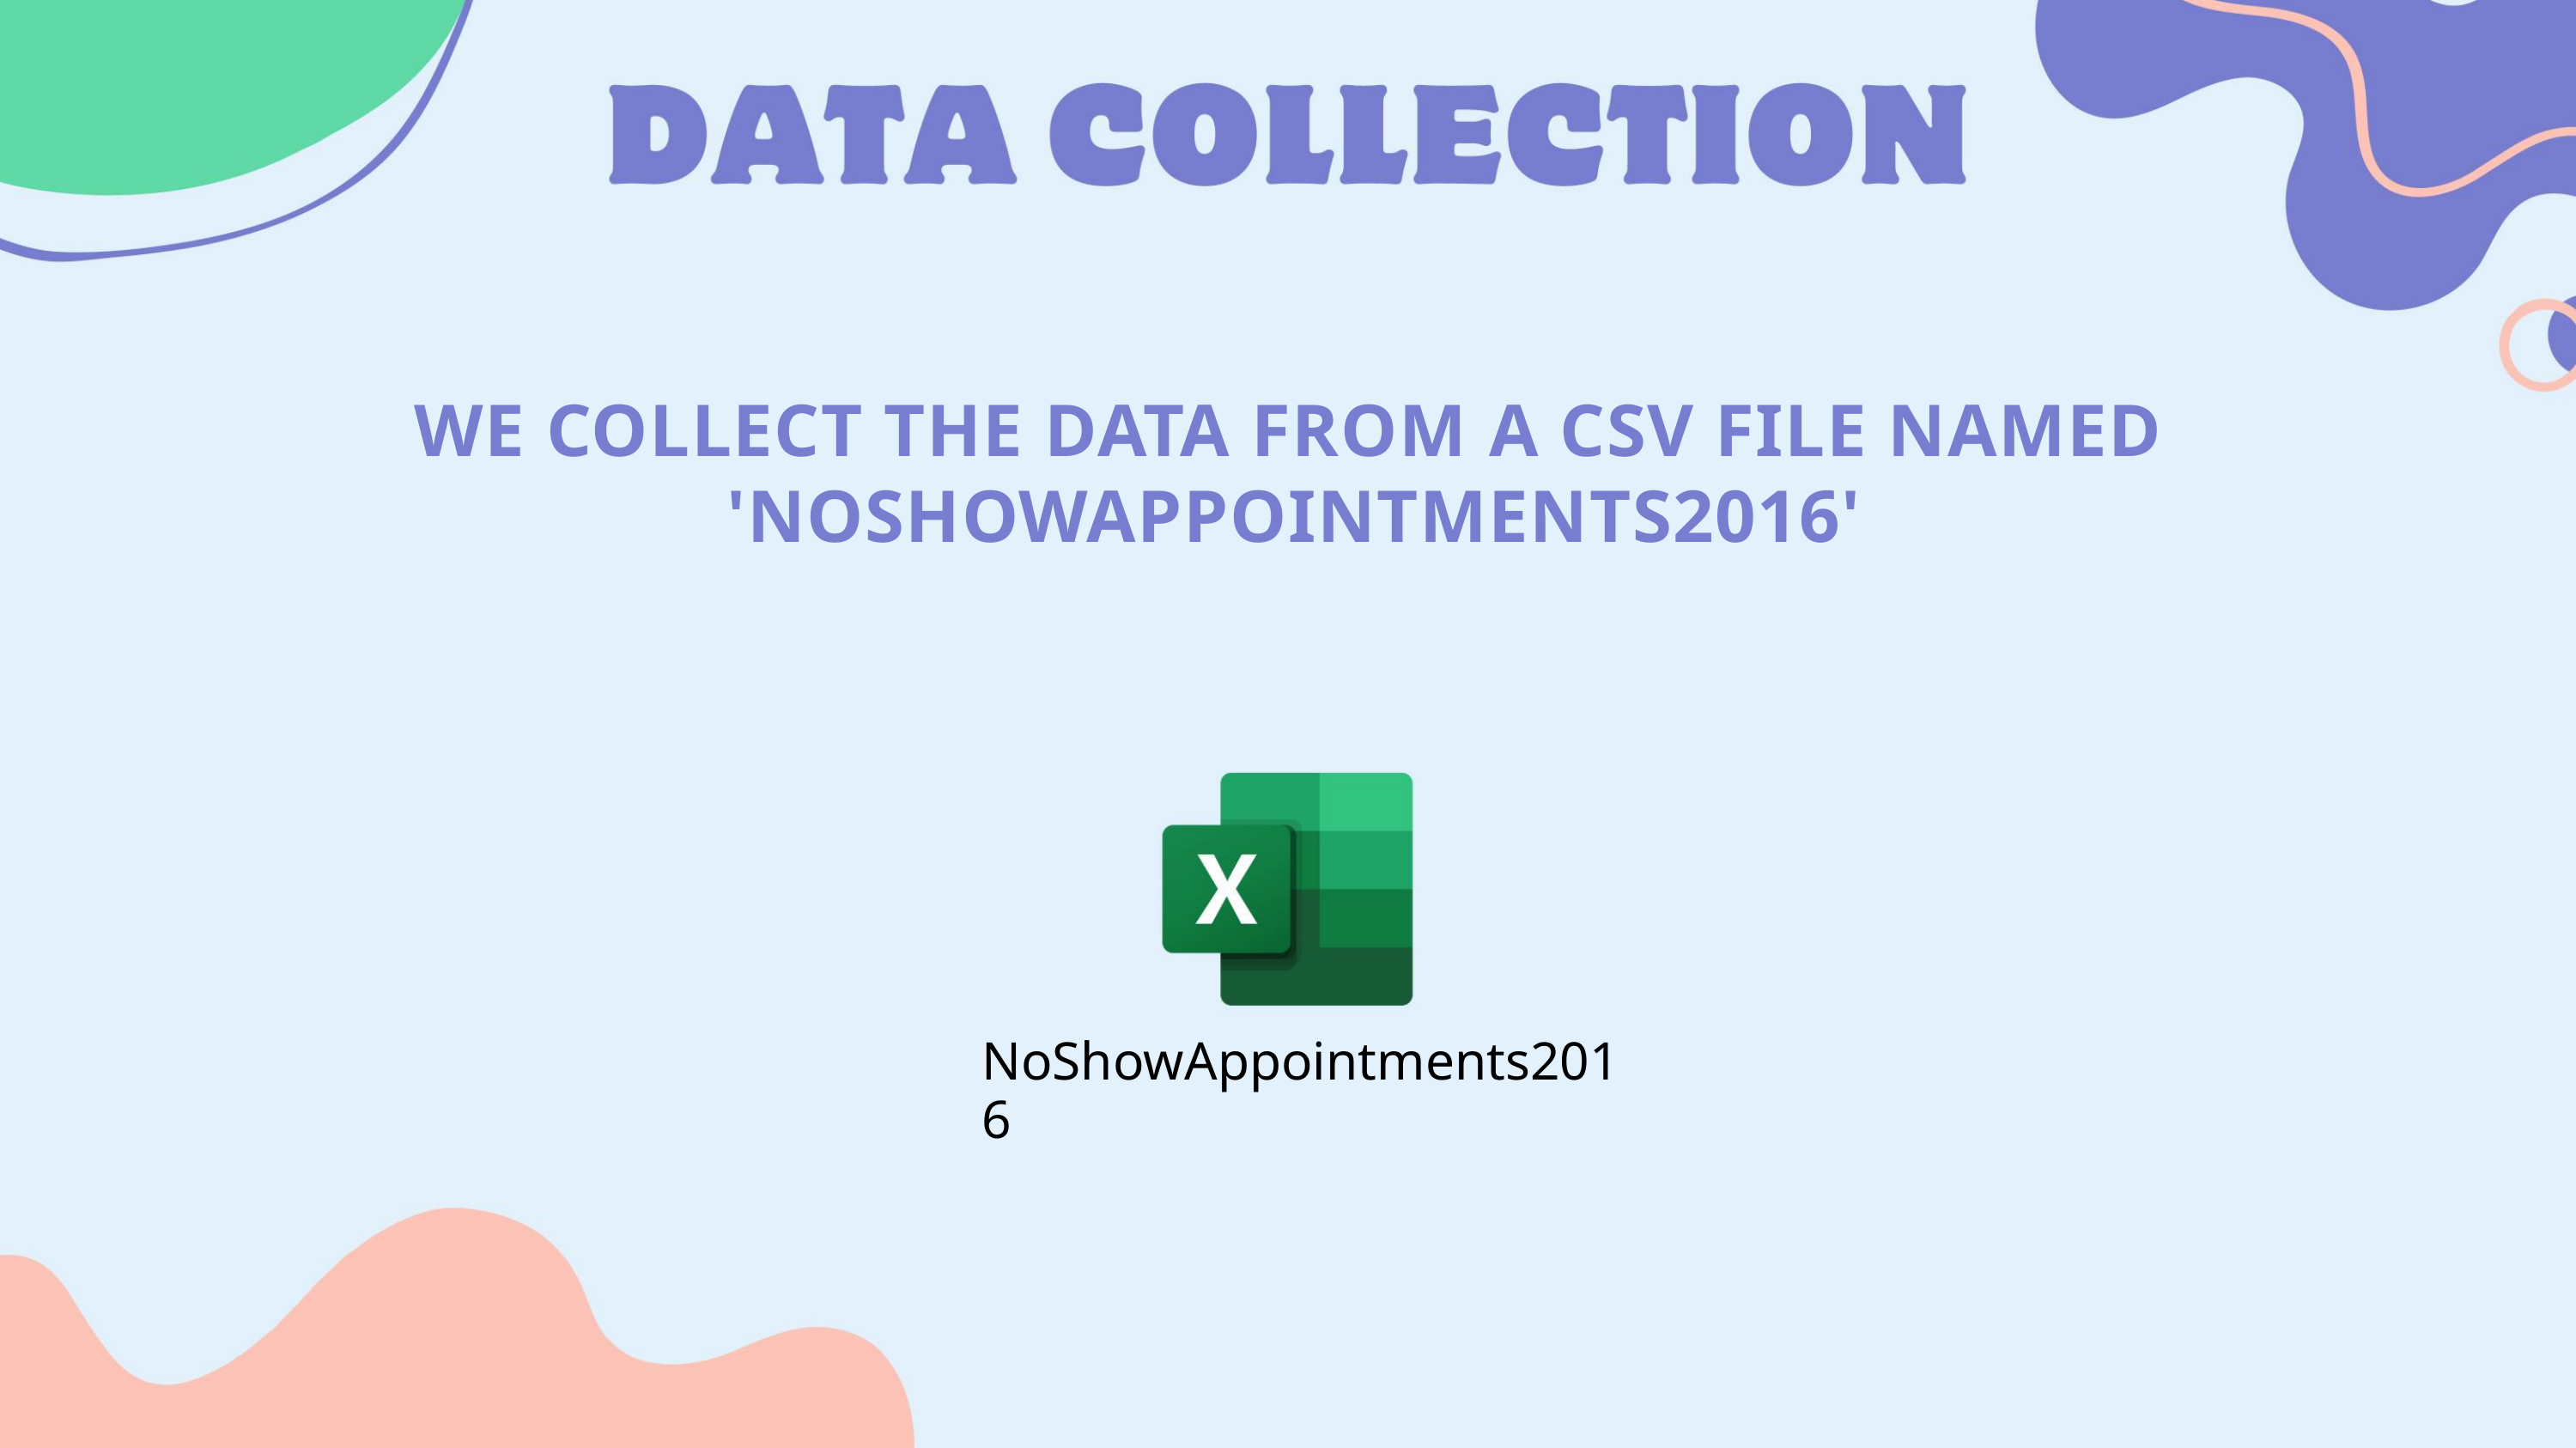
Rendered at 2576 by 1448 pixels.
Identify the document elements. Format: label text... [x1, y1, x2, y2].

text_box WE COLLECT THE DATA FROM A CSV FILE NAMED 'NOSHOWAPPOINTMENTS2016' [414, 344, 2184, 557]
text_box NoShowAppointments2016 [981, 1032, 1635, 1149]
text_box [0, 0, 2576, 1448]
